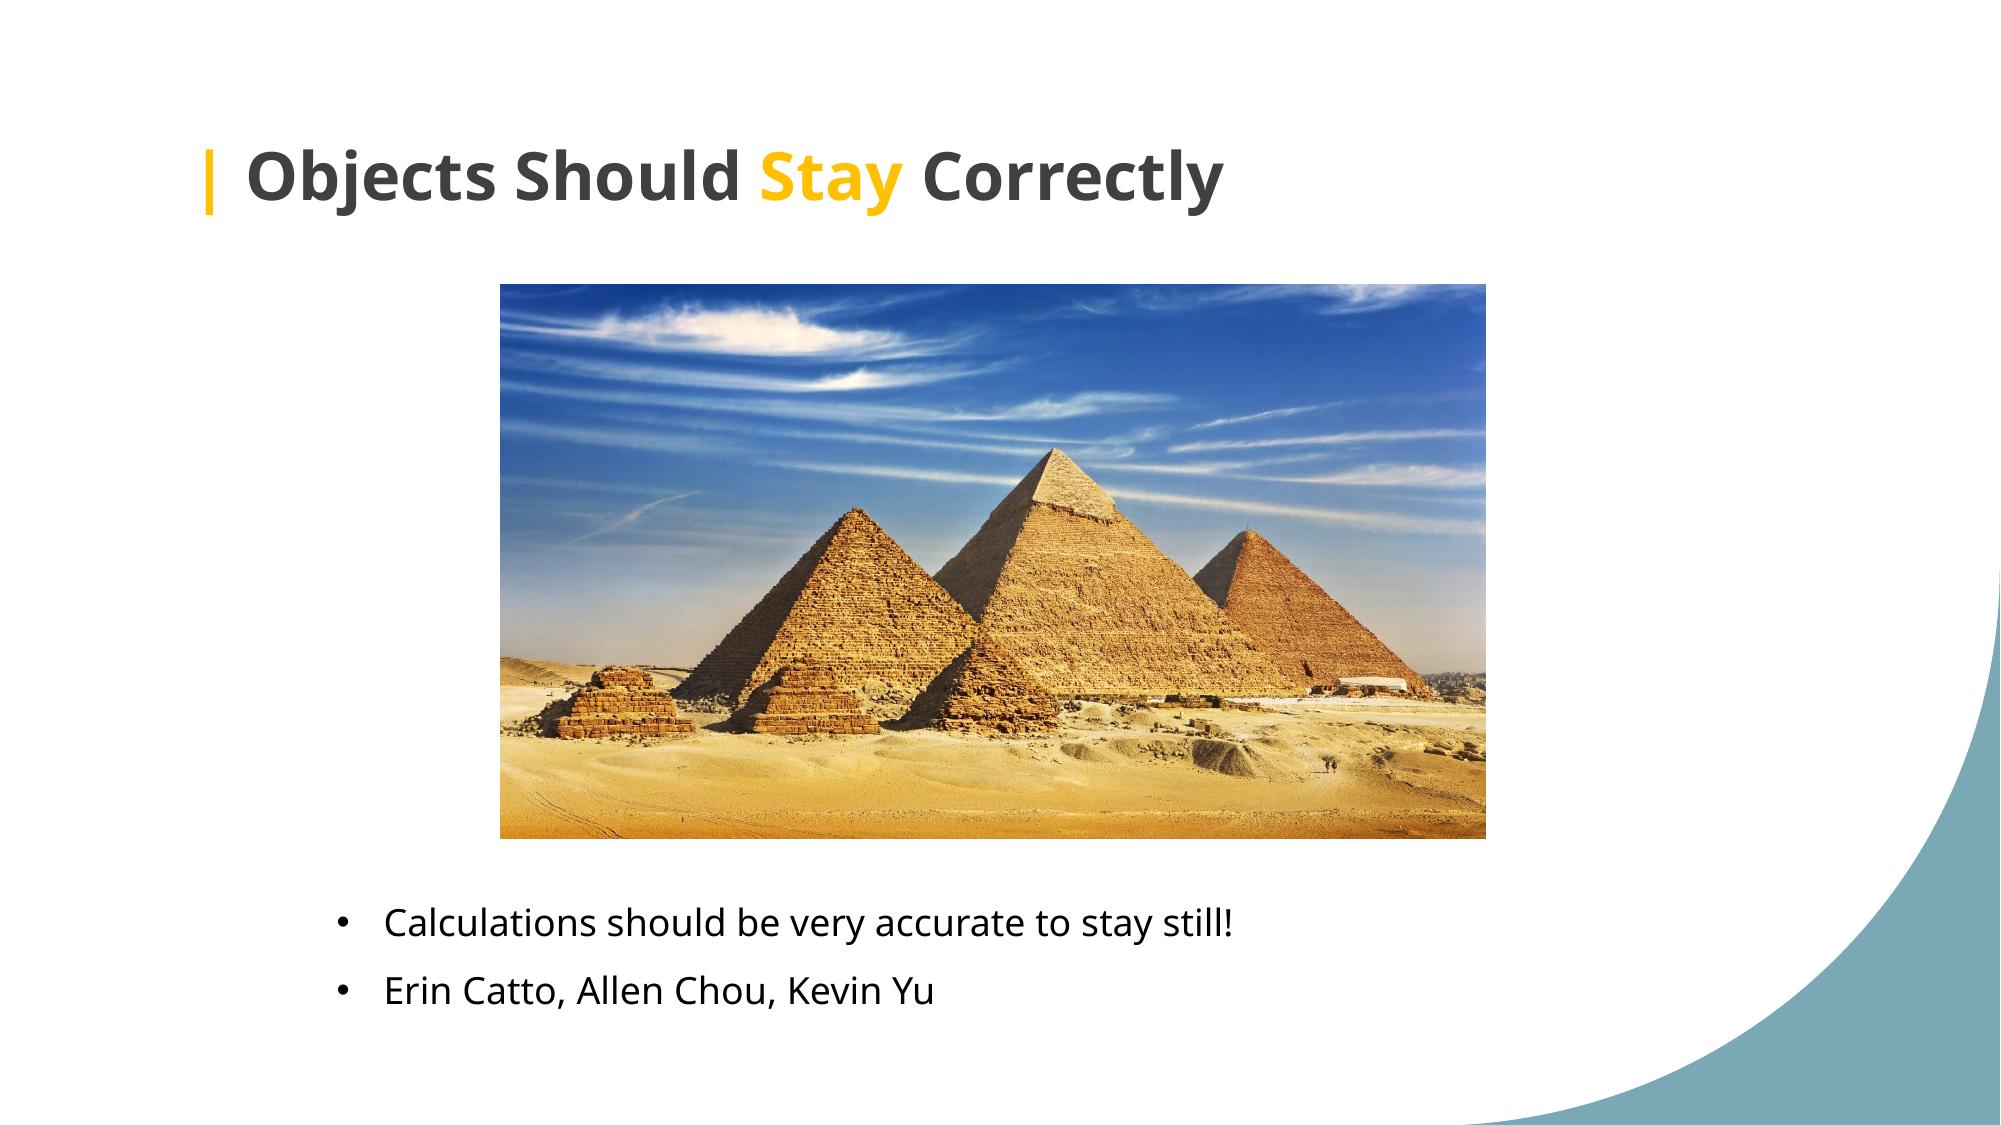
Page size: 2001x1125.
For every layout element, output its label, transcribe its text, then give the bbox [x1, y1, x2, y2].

picture [499, 284, 1486, 839]
title | Objects Should Stay Correctly [176, 118, 1809, 366]
text_box Calculations should be very accurate to stay still! Erin Catto, Allen Chou, Kevin Yu [321, 869, 1568, 1020]
